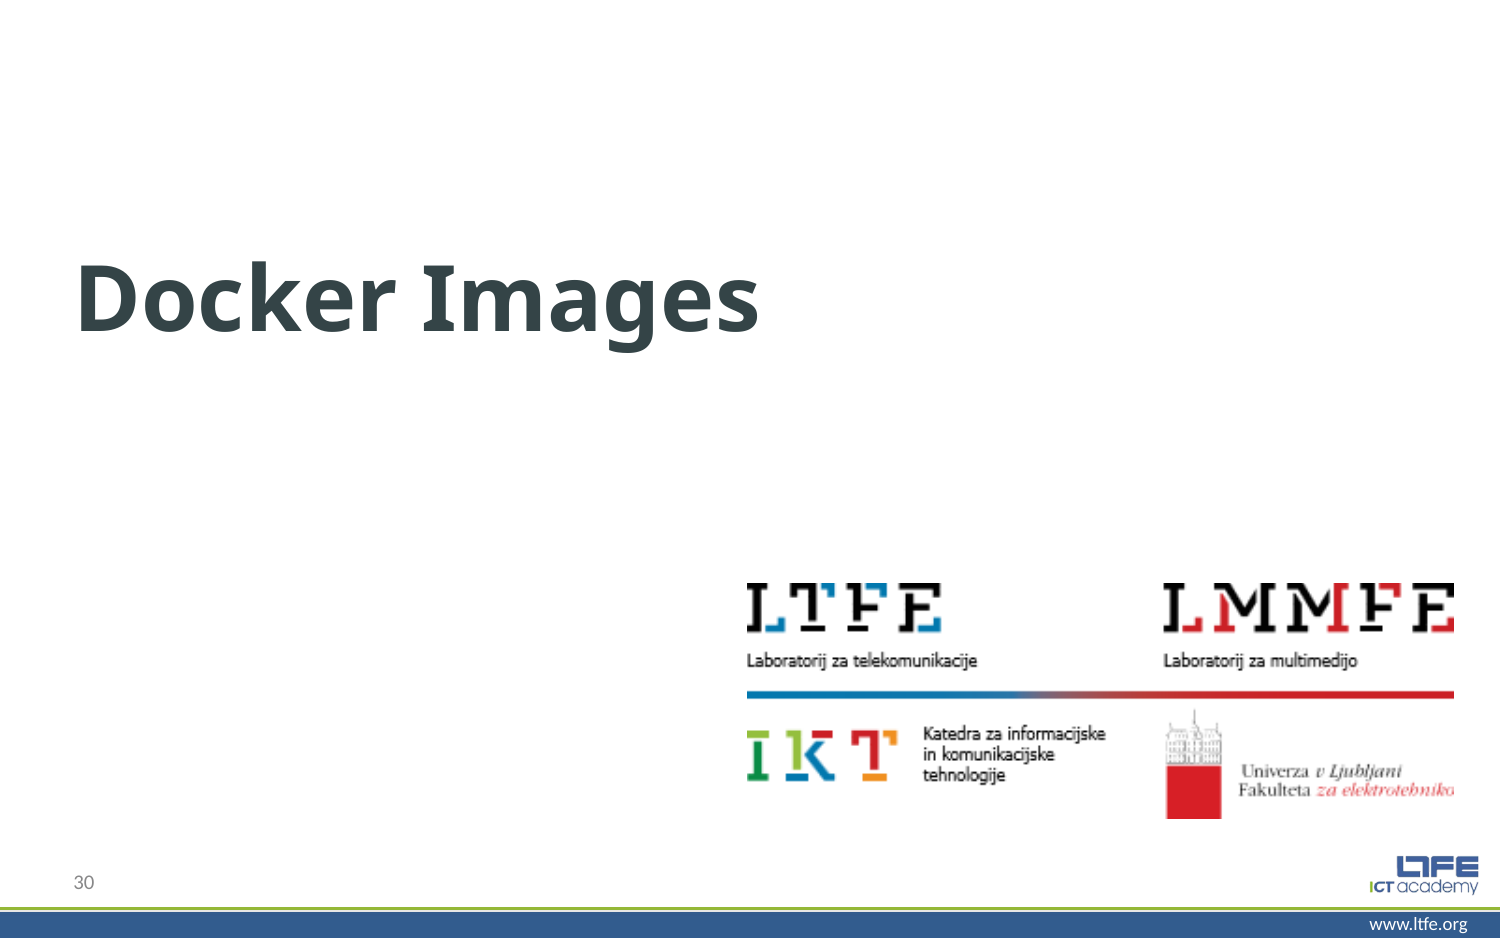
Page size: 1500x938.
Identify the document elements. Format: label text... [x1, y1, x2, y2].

title Docker Images [58, 218, 1436, 459]
slide_number 30 [58, 856, 199, 907]
picture [0, 0, 1500, 938]
